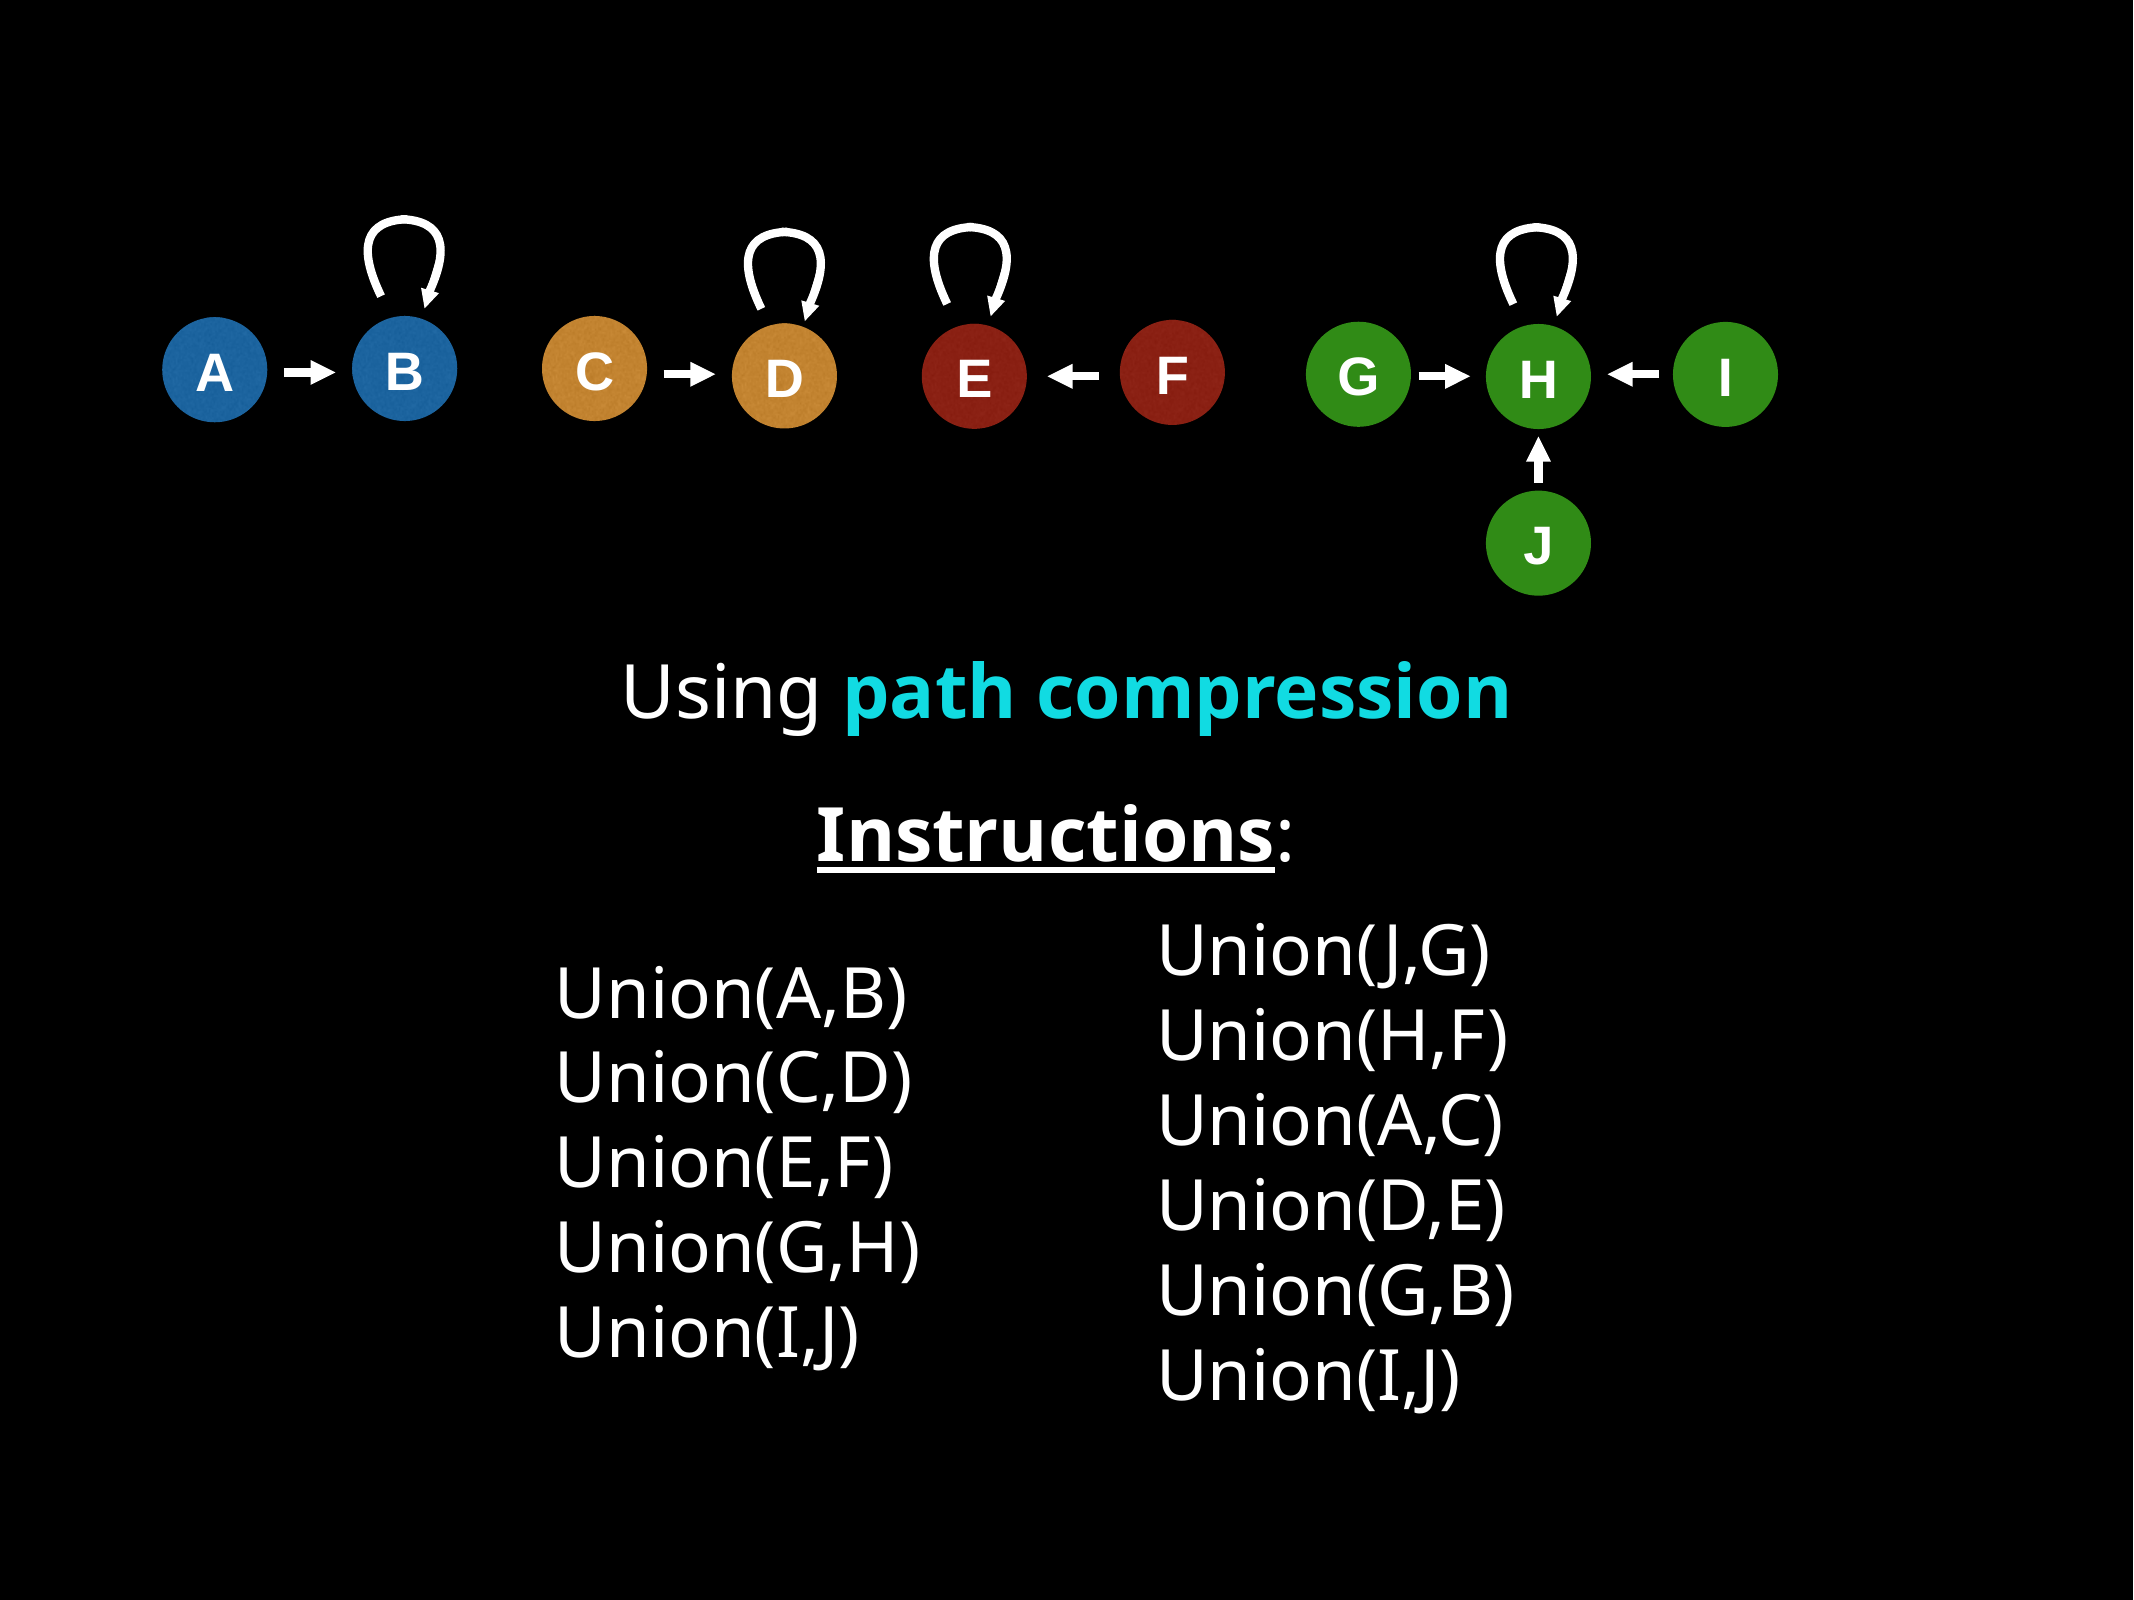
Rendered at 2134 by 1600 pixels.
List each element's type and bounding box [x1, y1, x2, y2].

text_box [1119, 319, 1225, 425]
text_box [808, 778, 1304, 886]
text_box [1500, 227, 1574, 317]
text_box [546, 938, 1119, 1381]
text_box [748, 231, 822, 322]
text_box [1485, 323, 1592, 430]
text_box [1607, 368, 1660, 381]
text_box [542, 316, 648, 422]
text_box [612, 635, 1522, 742]
text_box [162, 317, 268, 423]
text_box [352, 316, 458, 422]
text_box [731, 323, 837, 429]
text_box [1418, 370, 1471, 383]
text_box [1147, 896, 1799, 1423]
text_box [1532, 436, 1545, 484]
text_box [283, 366, 336, 379]
text_box [1485, 490, 1592, 596]
text_box [663, 368, 716, 381]
text_box [921, 323, 1027, 429]
text_box [933, 226, 1008, 317]
text_box [367, 219, 442, 309]
text_box [1305, 321, 1412, 427]
text_box [1672, 321, 1779, 427]
text_box [1047, 370, 1100, 383]
